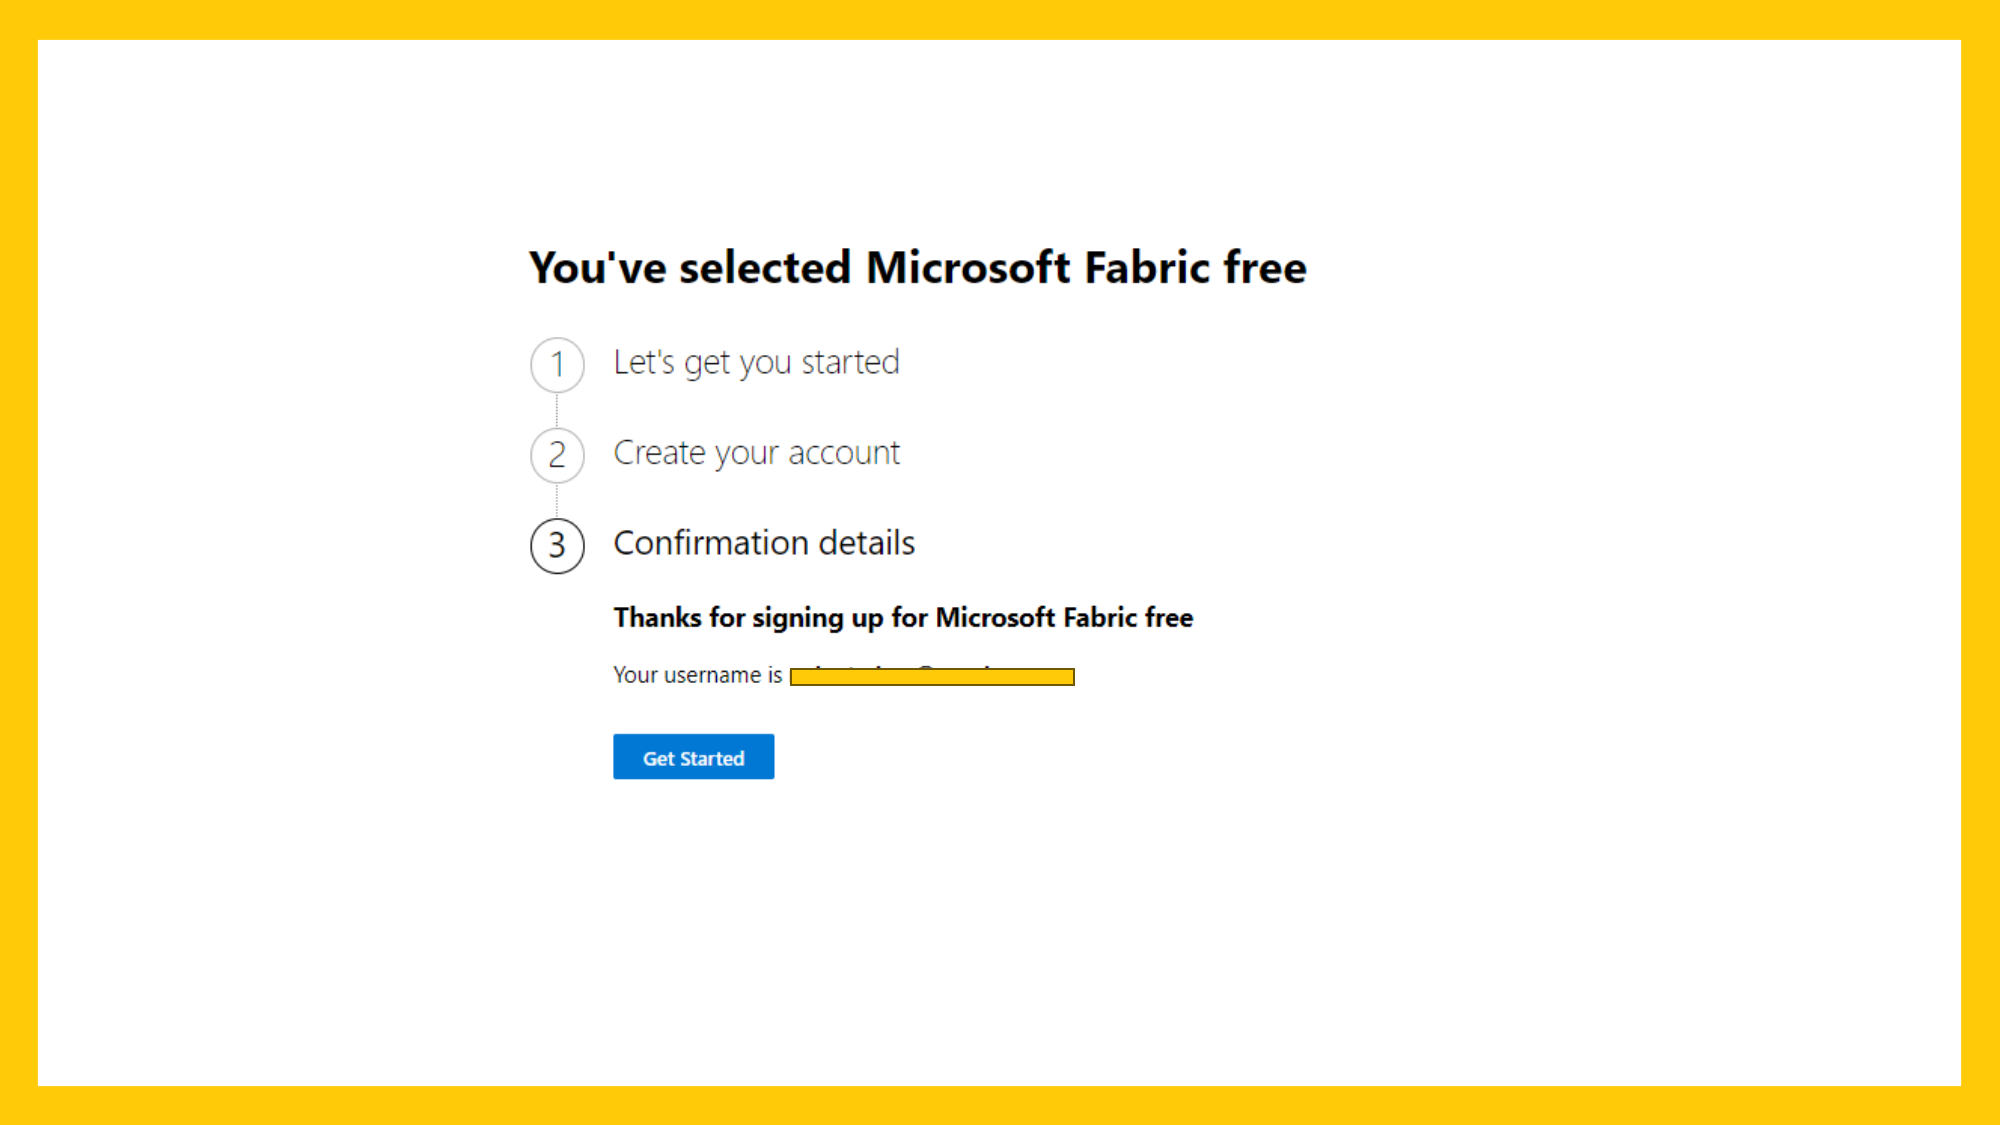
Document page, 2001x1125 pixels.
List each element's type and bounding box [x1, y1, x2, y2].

picture [368, 149, 1620, 968]
